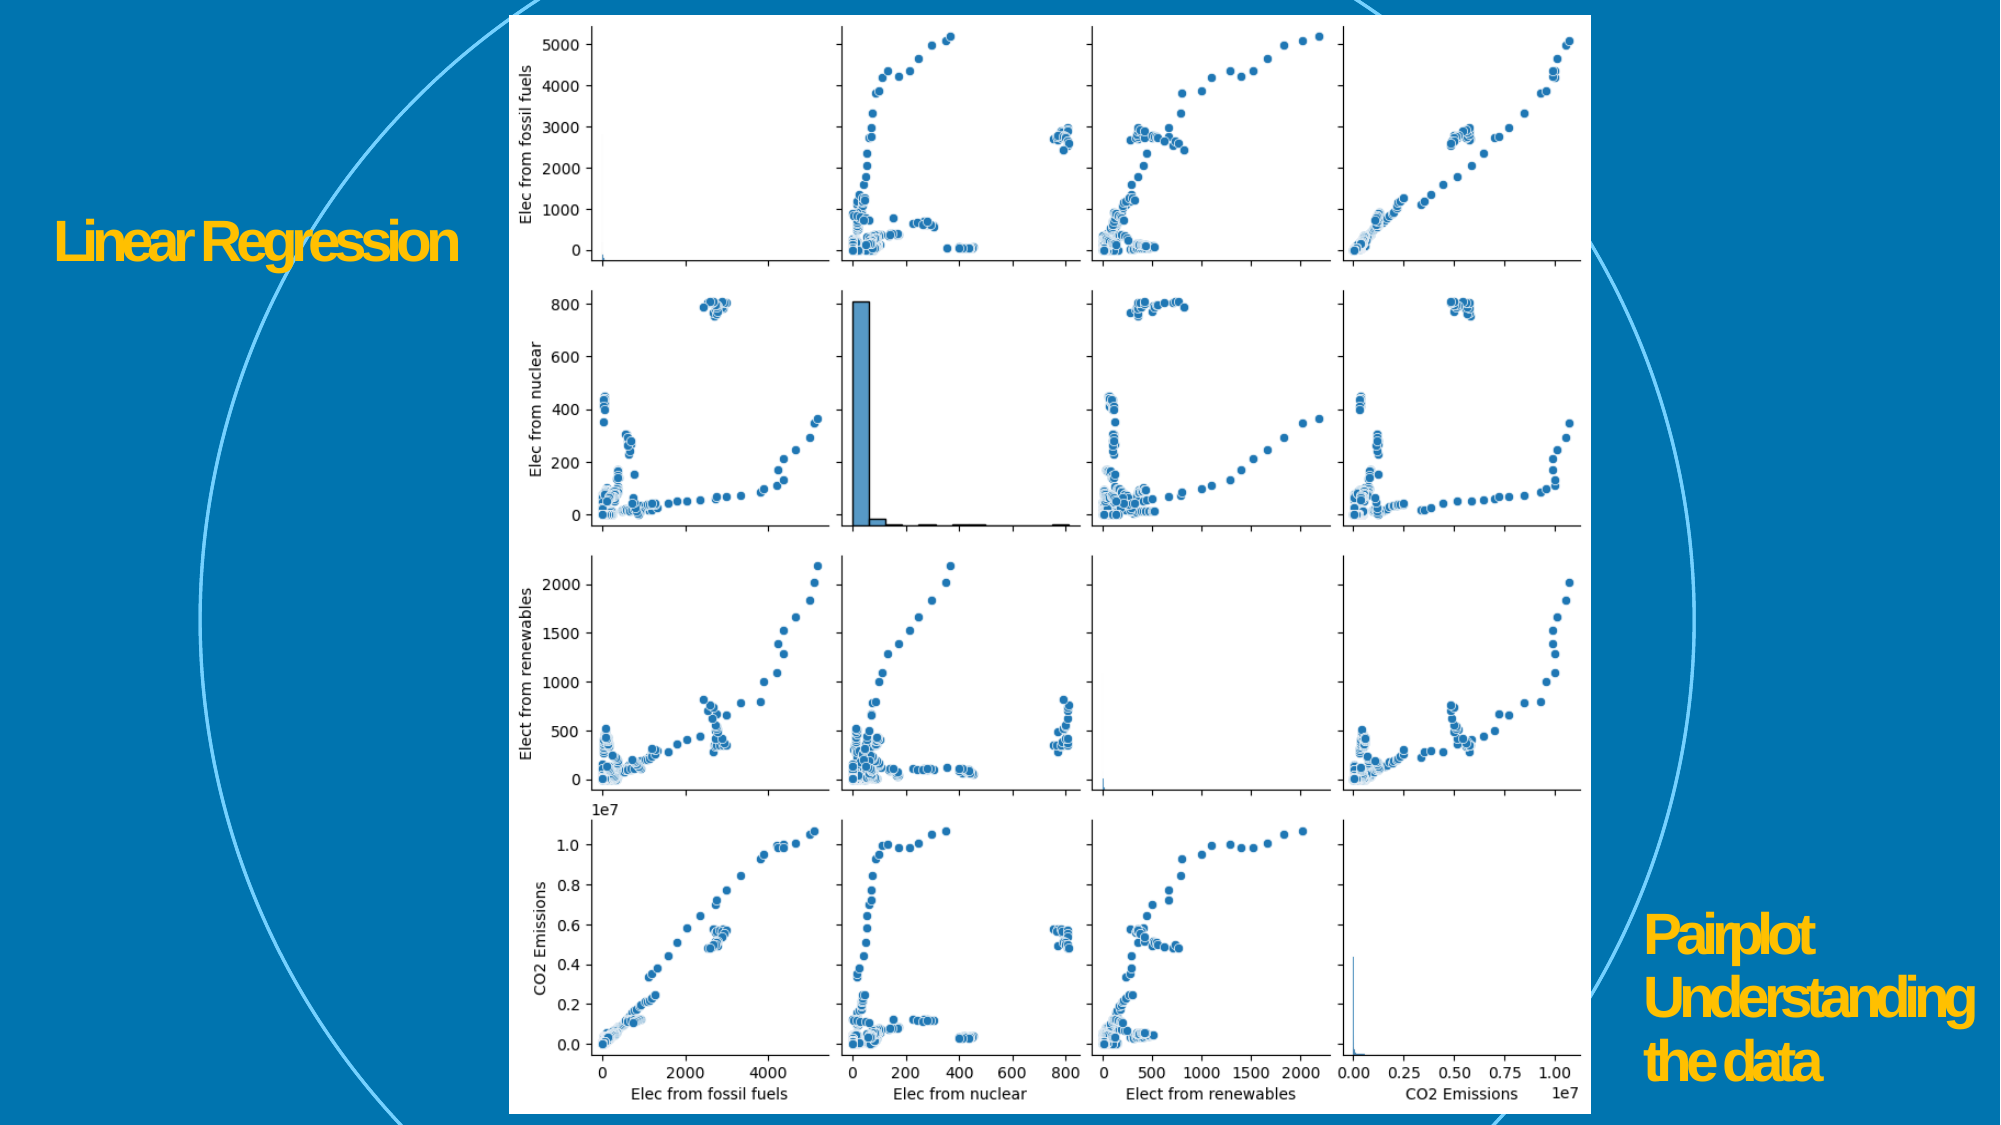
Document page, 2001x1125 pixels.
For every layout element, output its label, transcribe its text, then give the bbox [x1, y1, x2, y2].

title Linear Regression [38, 202, 509, 282]
text_box Pairplot Understanding the data [1628, 897, 2000, 1102]
picture [509, 15, 1591, 1114]
